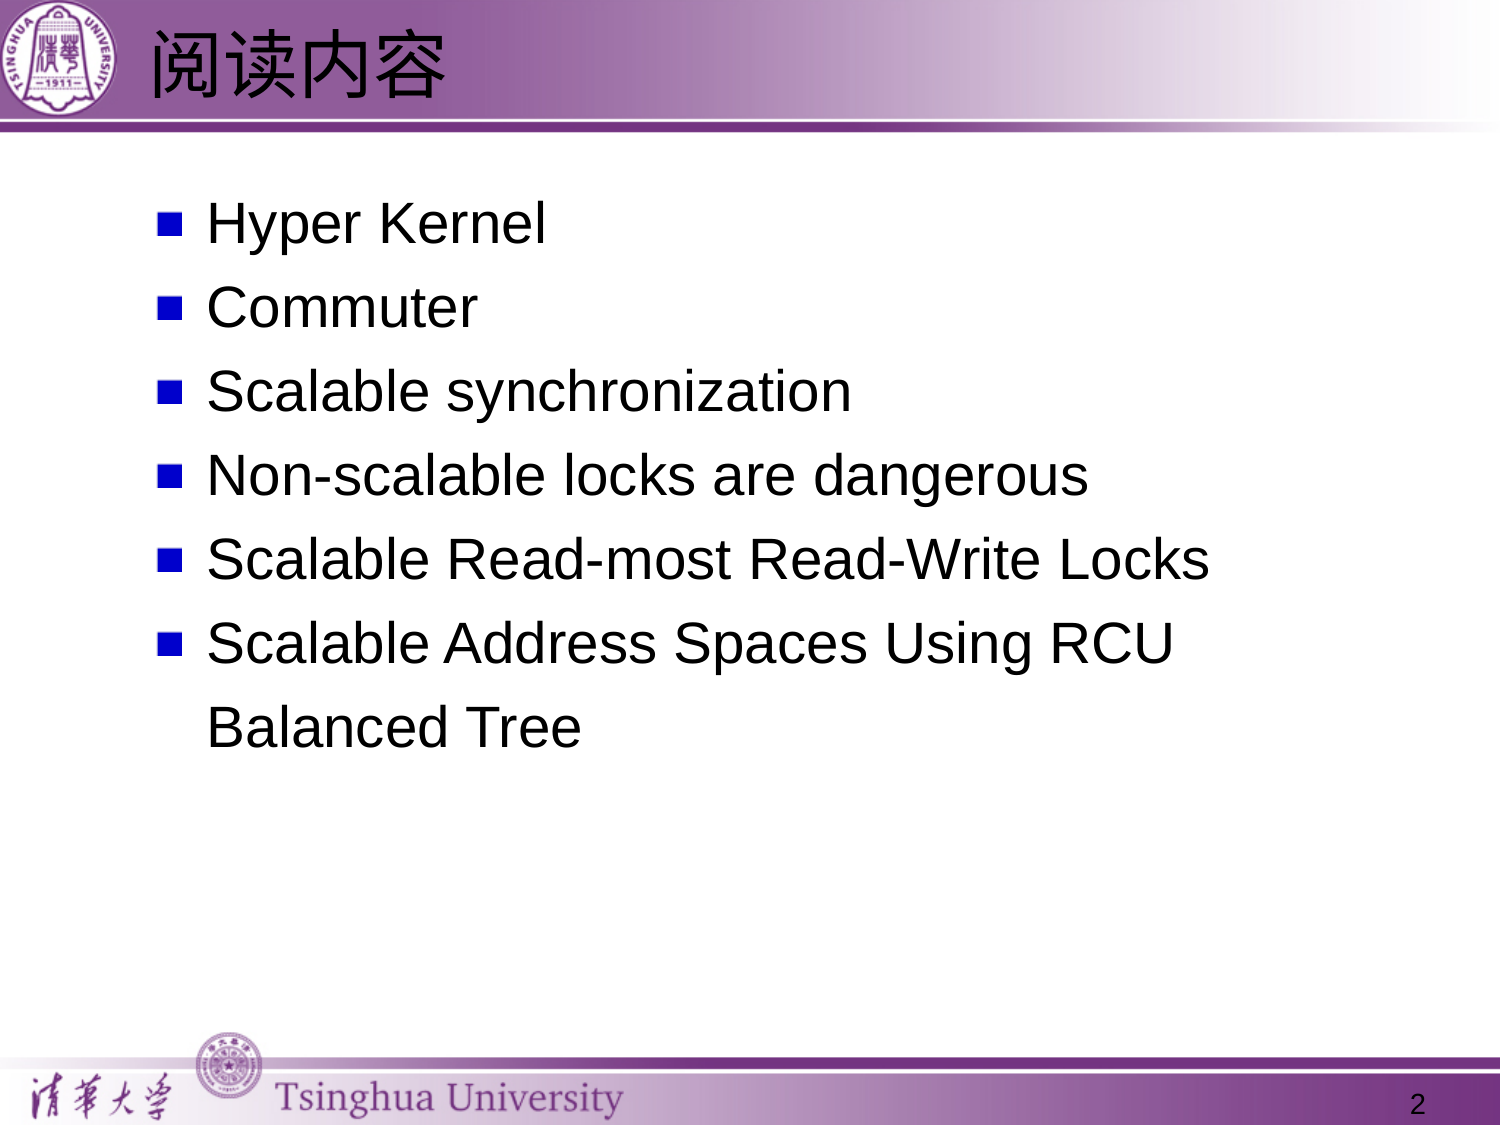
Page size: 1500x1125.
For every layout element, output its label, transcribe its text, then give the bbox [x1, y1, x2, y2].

list Hyper Kernel Commuter Scalable synchronization Non-scalable locks are dangerous Scalable Read-most Read-Write Locks Scalable Address Spaces Using RCU Balanced Tree [135, 163, 1436, 1020]
slide_number 2 [1335, 1077, 1500, 1125]
title 阅读内容 [133, 11, 1437, 114]
picture [0, 0, 1500, 1125]
